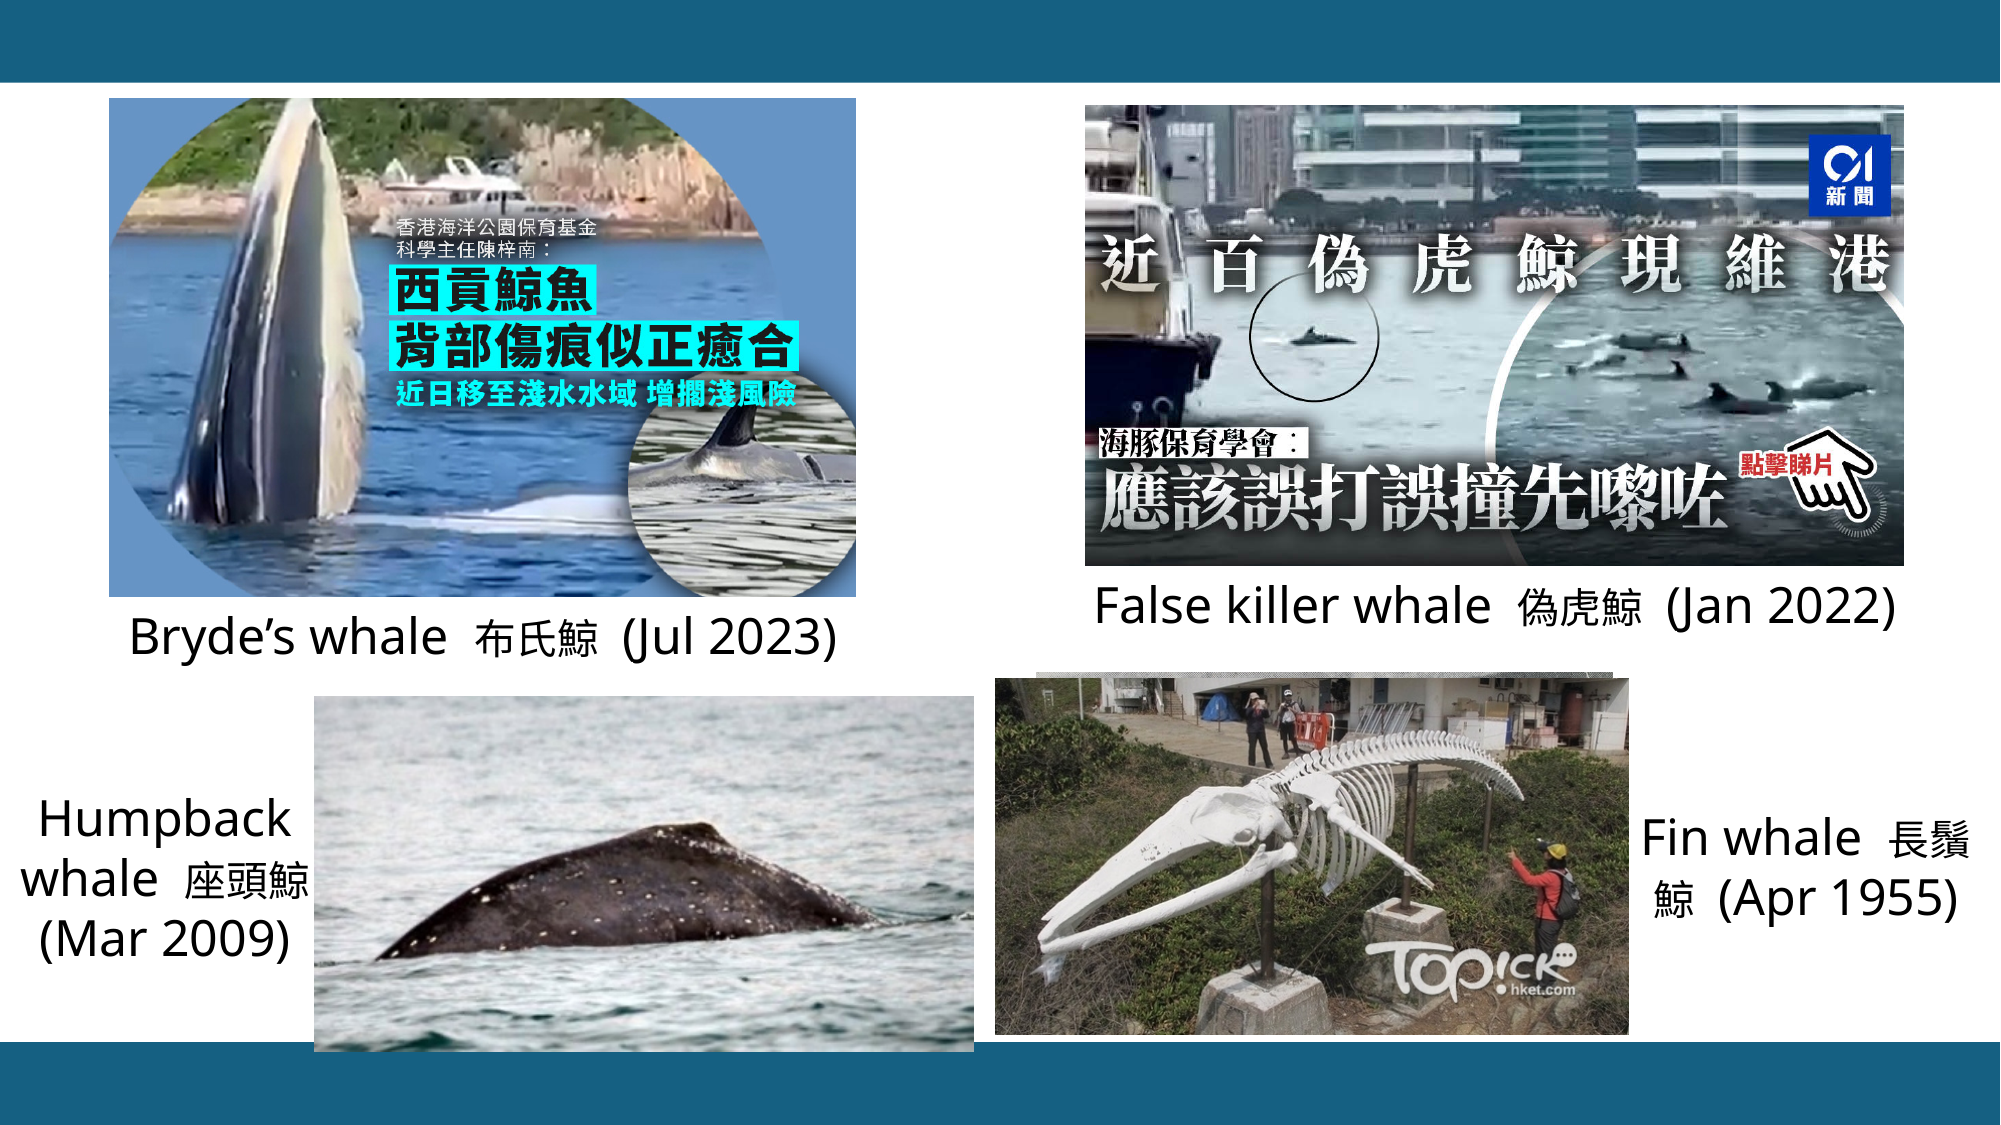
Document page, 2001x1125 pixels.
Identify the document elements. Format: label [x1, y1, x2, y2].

picture [995, 678, 1629, 1035]
text_box [109, 98, 857, 673]
text_box [1036, 671, 2000, 1034]
text_box [1085, 104, 1905, 642]
text_box [0, 696, 975, 1053]
